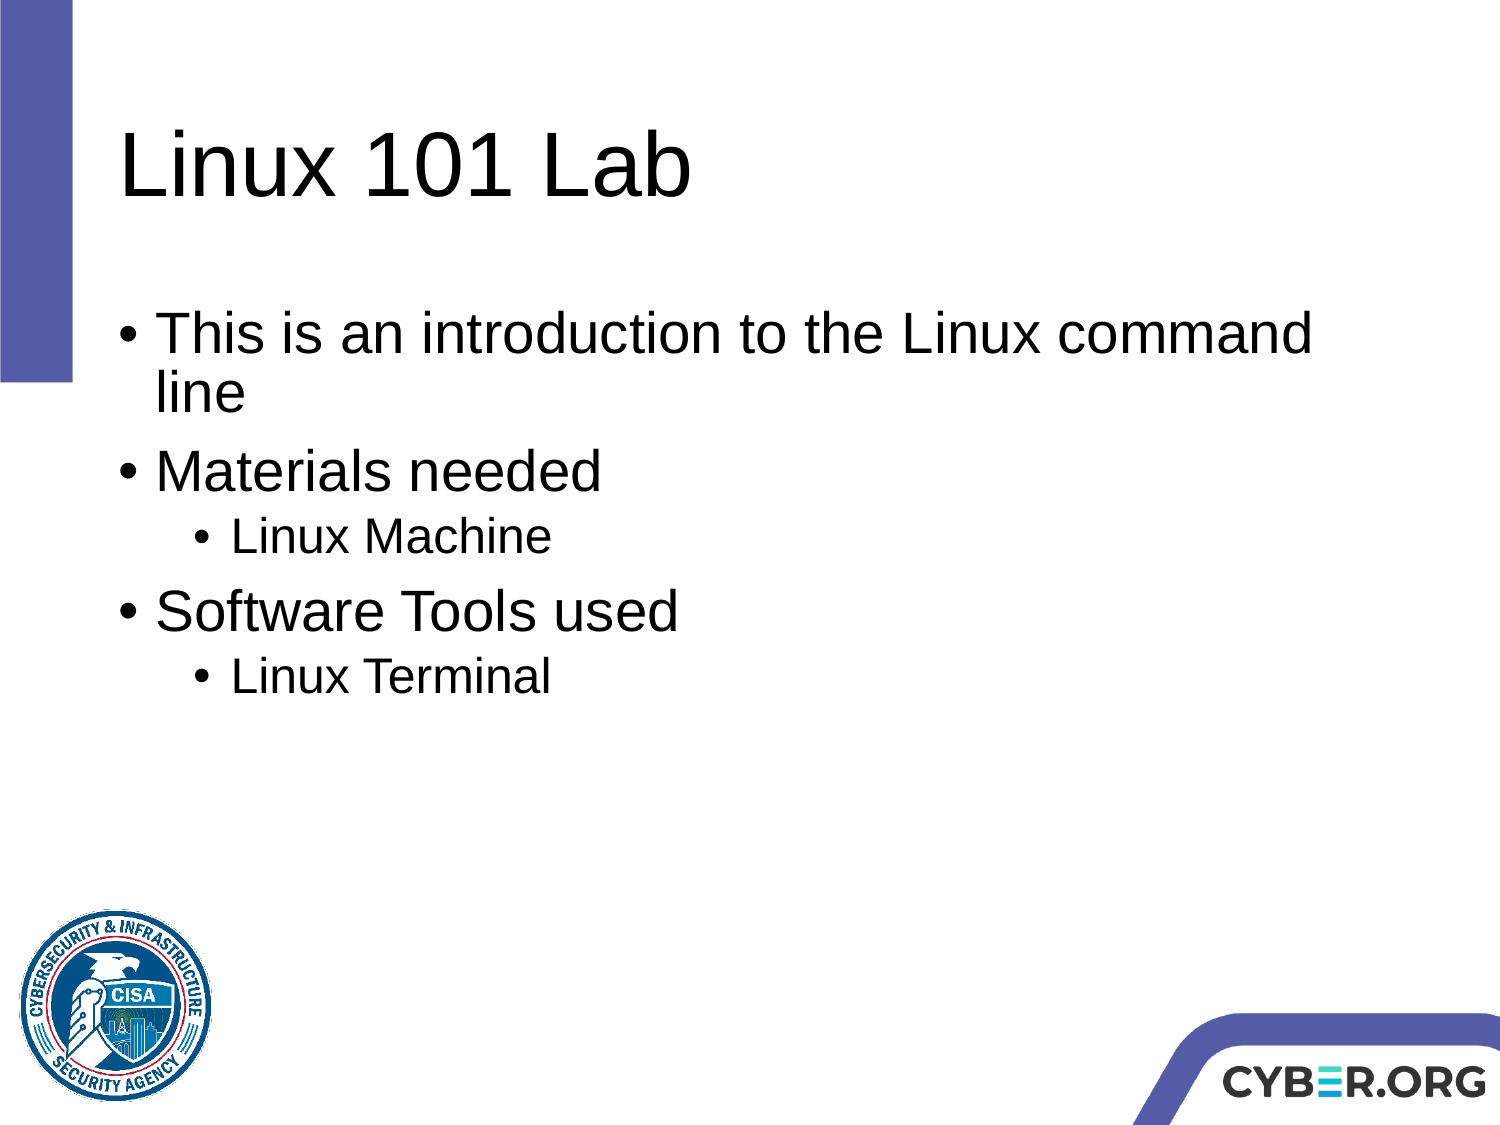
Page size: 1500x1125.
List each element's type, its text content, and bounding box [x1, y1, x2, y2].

title Linux 101 Lab [103, 59, 1397, 278]
list This is an introduction to the Linux command line Materials needed Linux Machine Software Tools used Linux Terminal [103, 299, 1397, 1014]
picture [0, 0, 1500, 1125]
